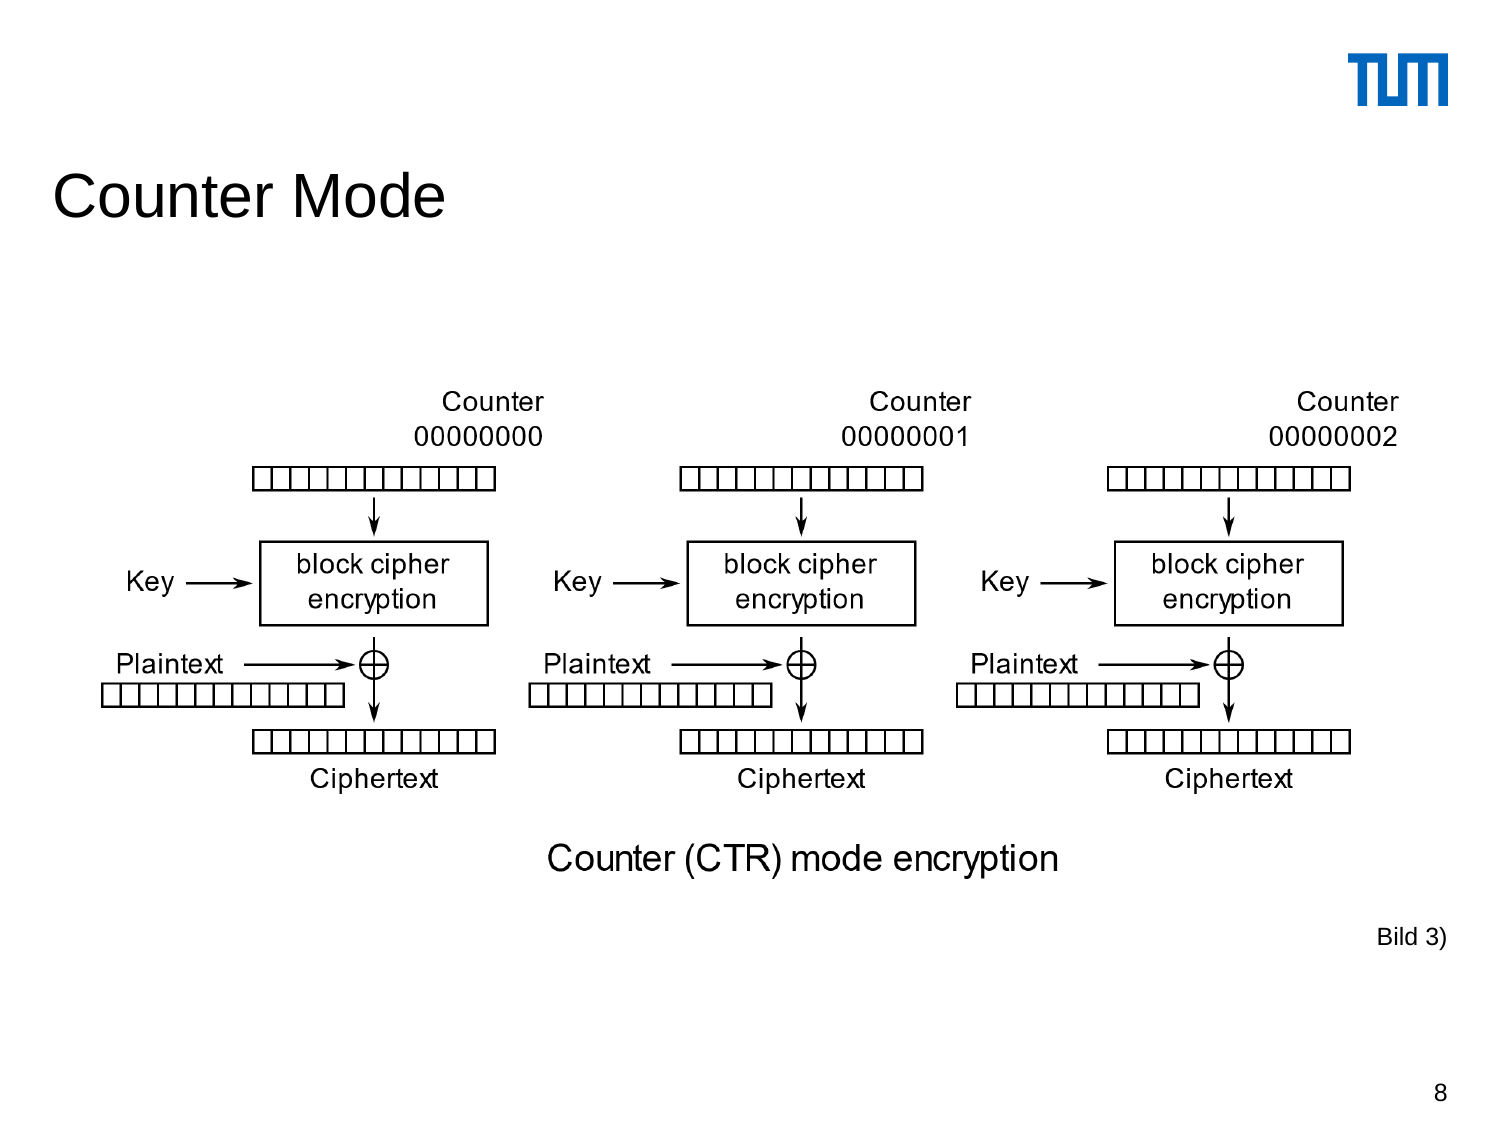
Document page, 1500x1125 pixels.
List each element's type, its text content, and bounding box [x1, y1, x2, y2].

picture [52, 354, 1448, 917]
text_box Bild 3) [1335, 924, 1448, 951]
title Counter Mode [52, 162, 1449, 231]
slide_number 8 [1111, 1061, 1448, 1122]
